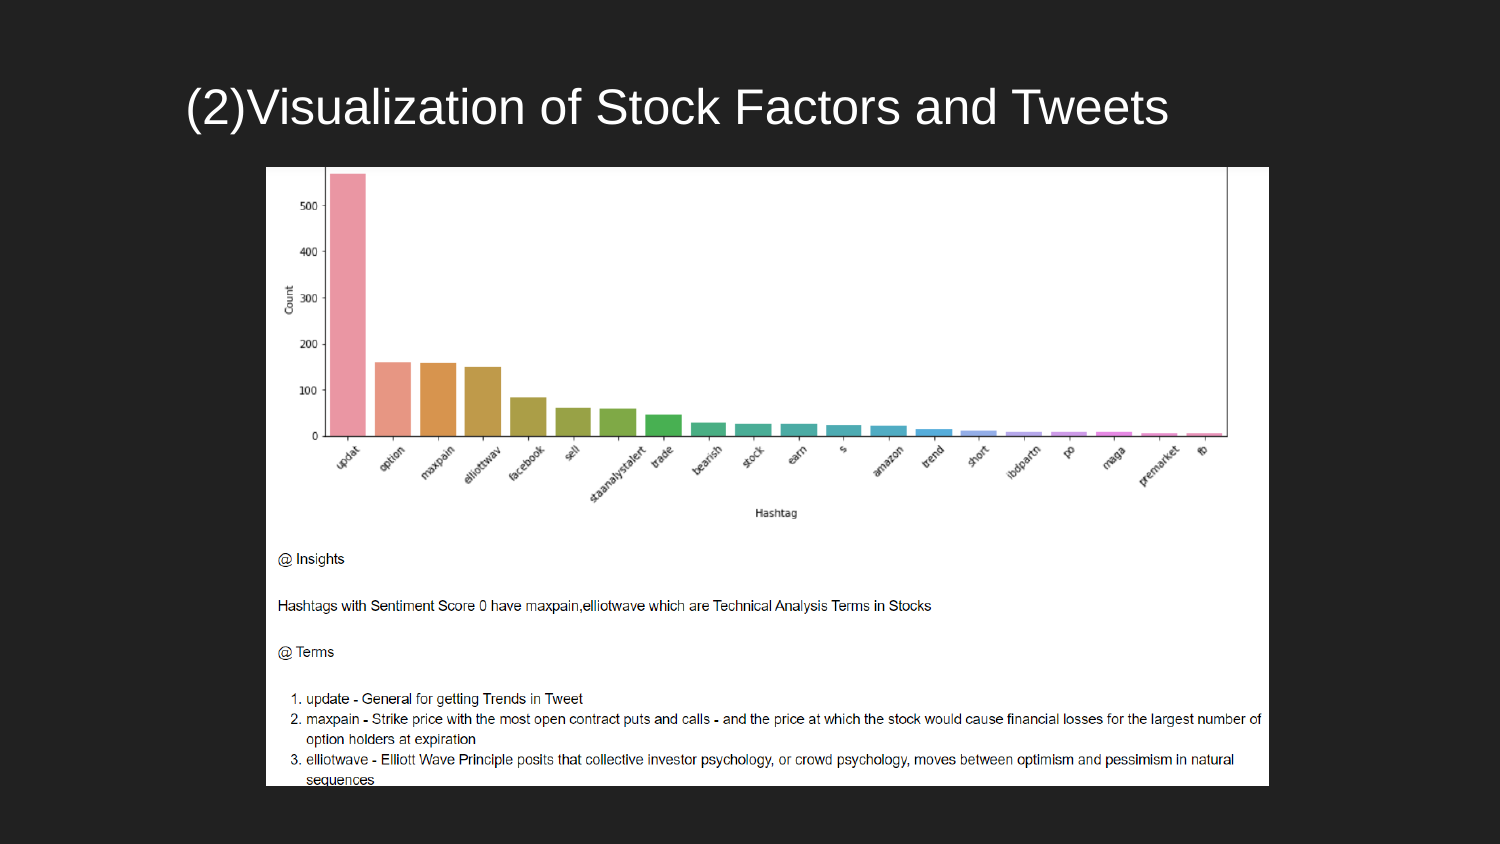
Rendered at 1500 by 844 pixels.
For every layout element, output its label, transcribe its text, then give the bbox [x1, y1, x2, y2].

picture [266, 167, 1270, 787]
text_box (2)Visualization of Stock Factors and Tweets [170, 59, 1382, 176]
